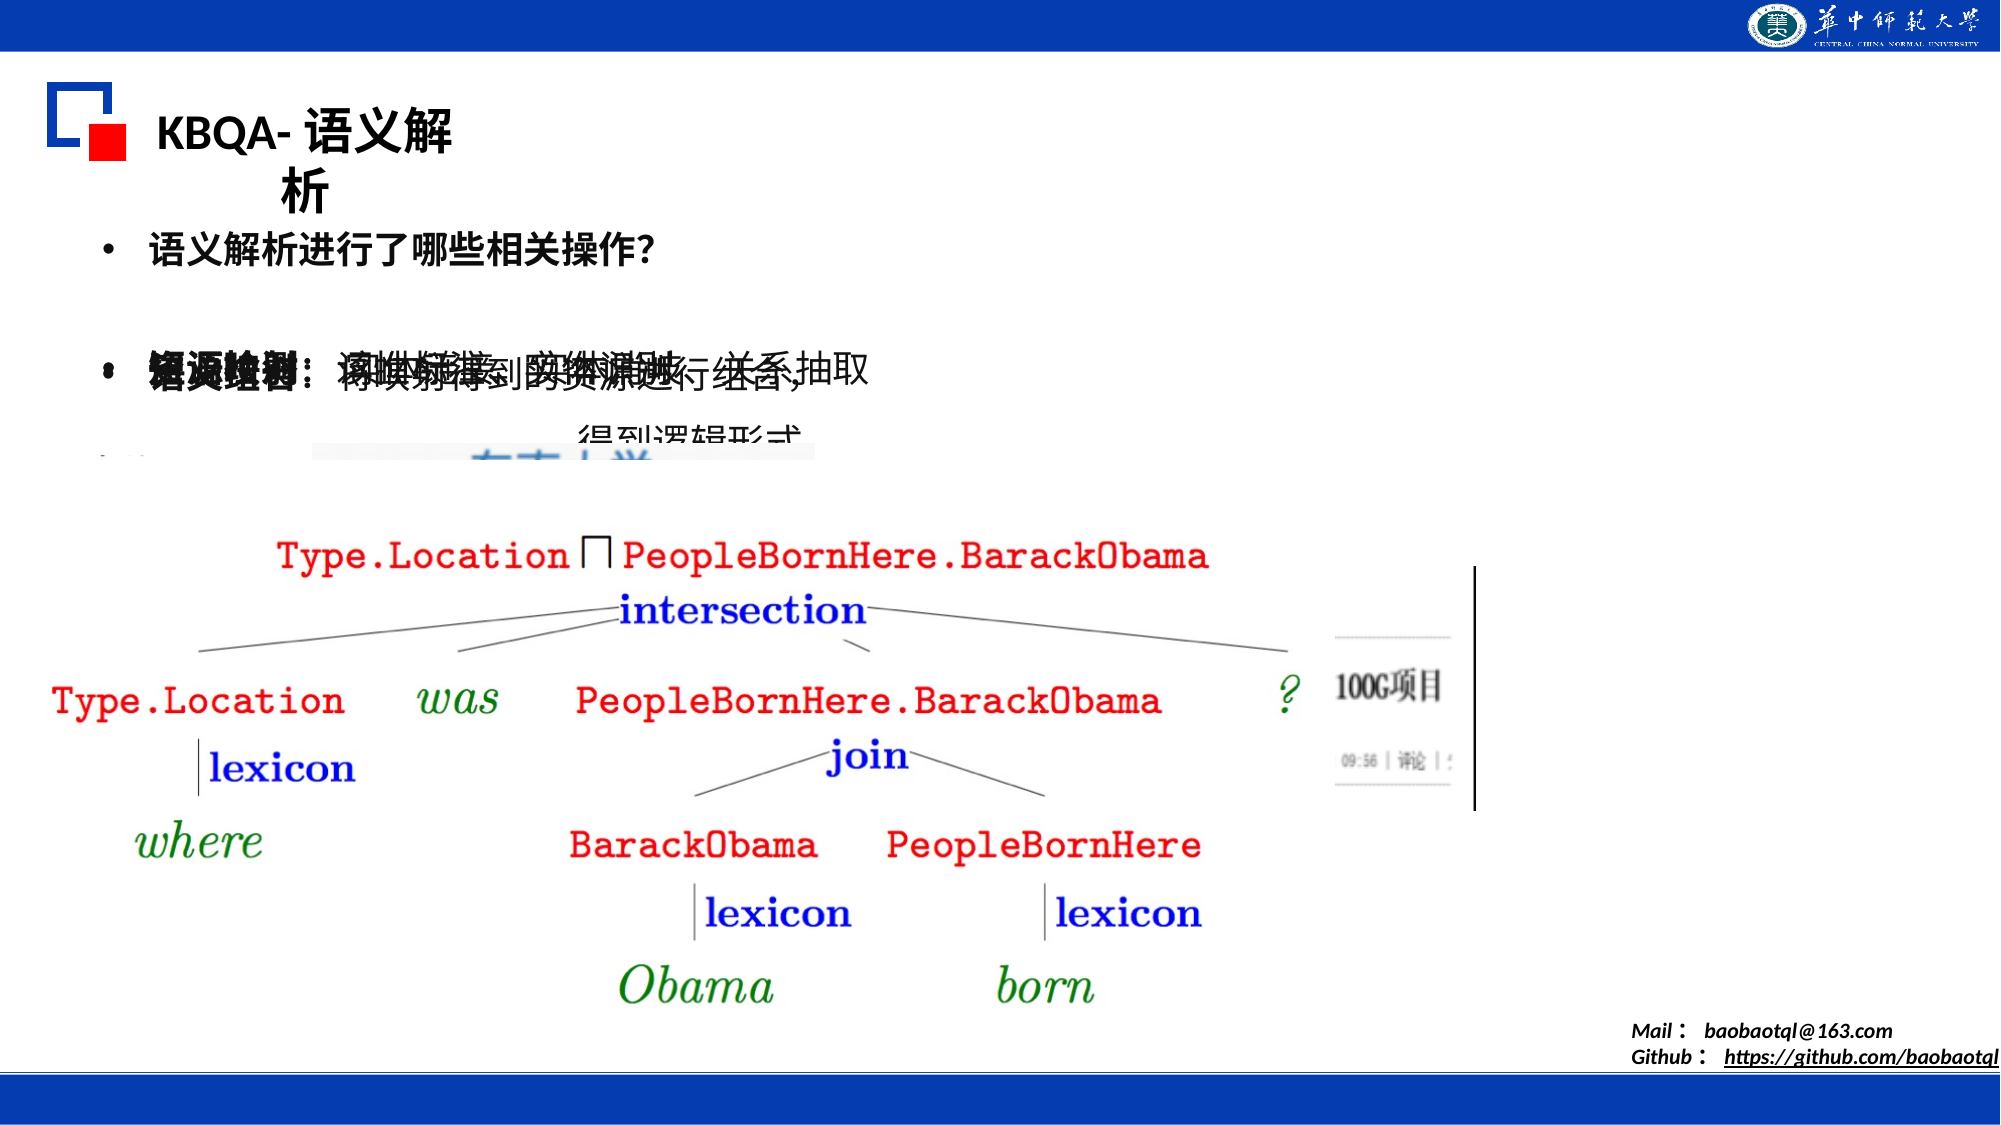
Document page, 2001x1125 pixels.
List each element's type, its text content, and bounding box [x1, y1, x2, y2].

text_box 语义组合：将映射得到的资源进行组合， 得到逻辑形式 [87, 321, 1247, 460]
text_box 语义解析进行了哪些相关操作？ [87, 218, 1089, 278]
text_box KBQA-语义解析 [117, 91, 494, 218]
picture [1747, 2, 1981, 48]
picture [33, 442, 1476, 1055]
